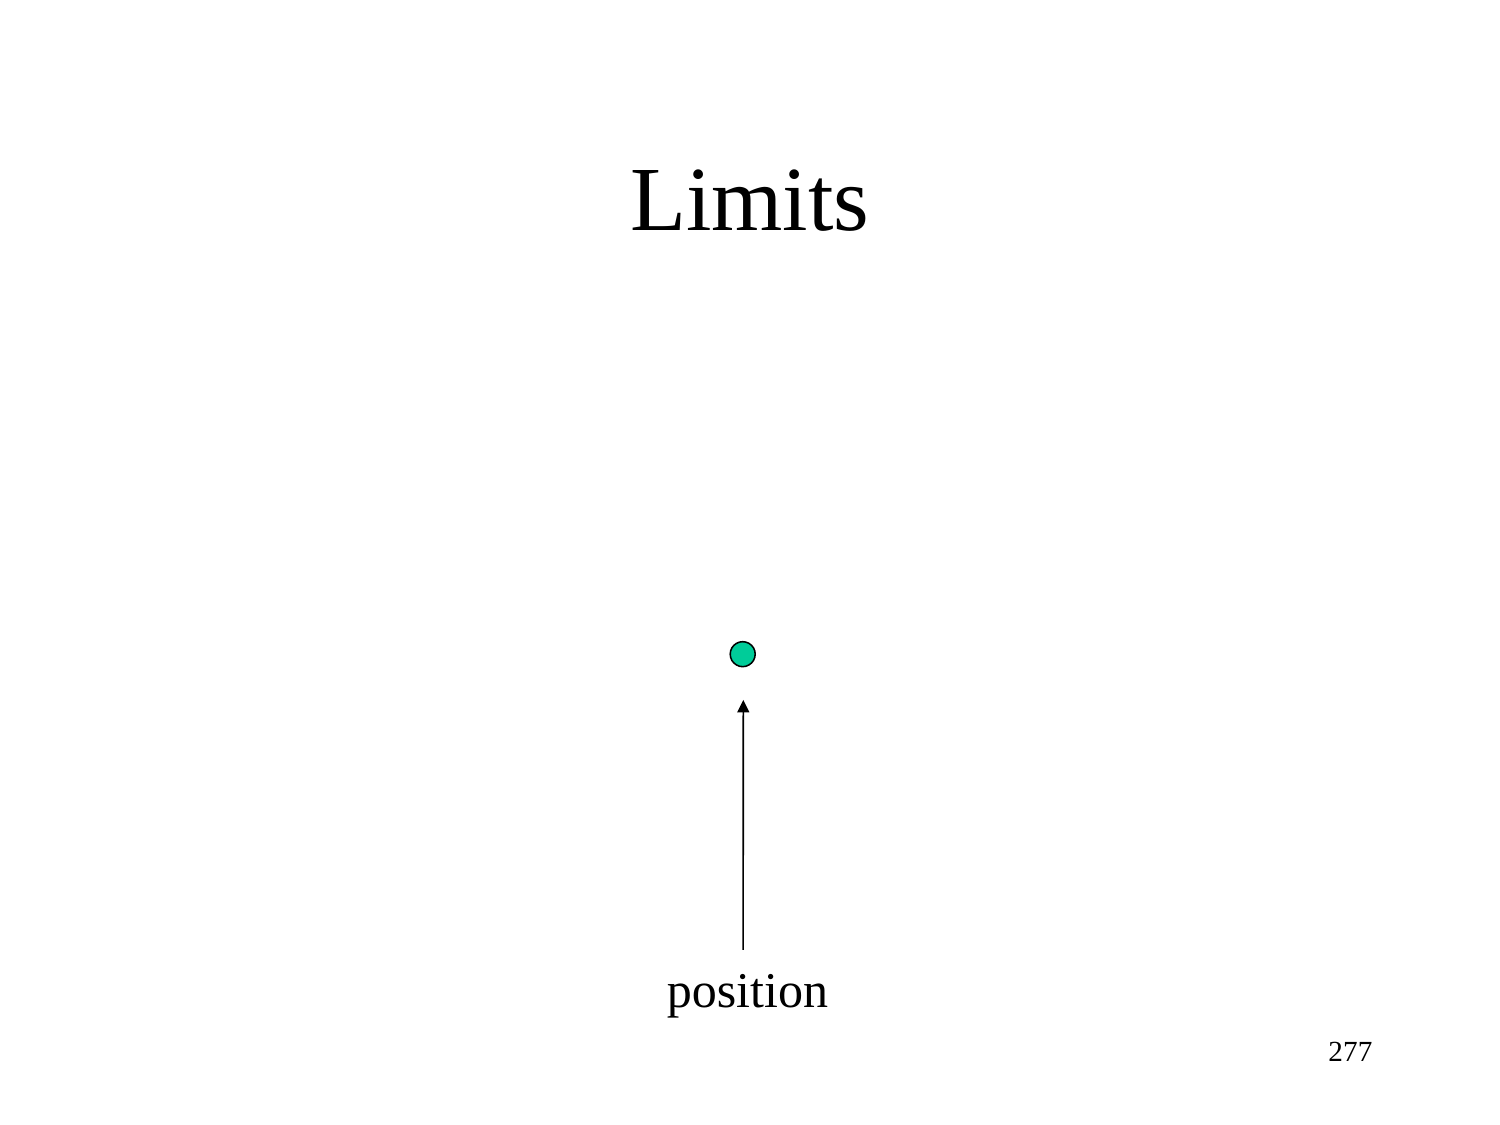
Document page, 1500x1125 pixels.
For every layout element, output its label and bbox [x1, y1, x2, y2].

slide_number [1074, 1024, 1388, 1101]
title [112, 99, 1388, 288]
text_box [652, 699, 844, 1025]
